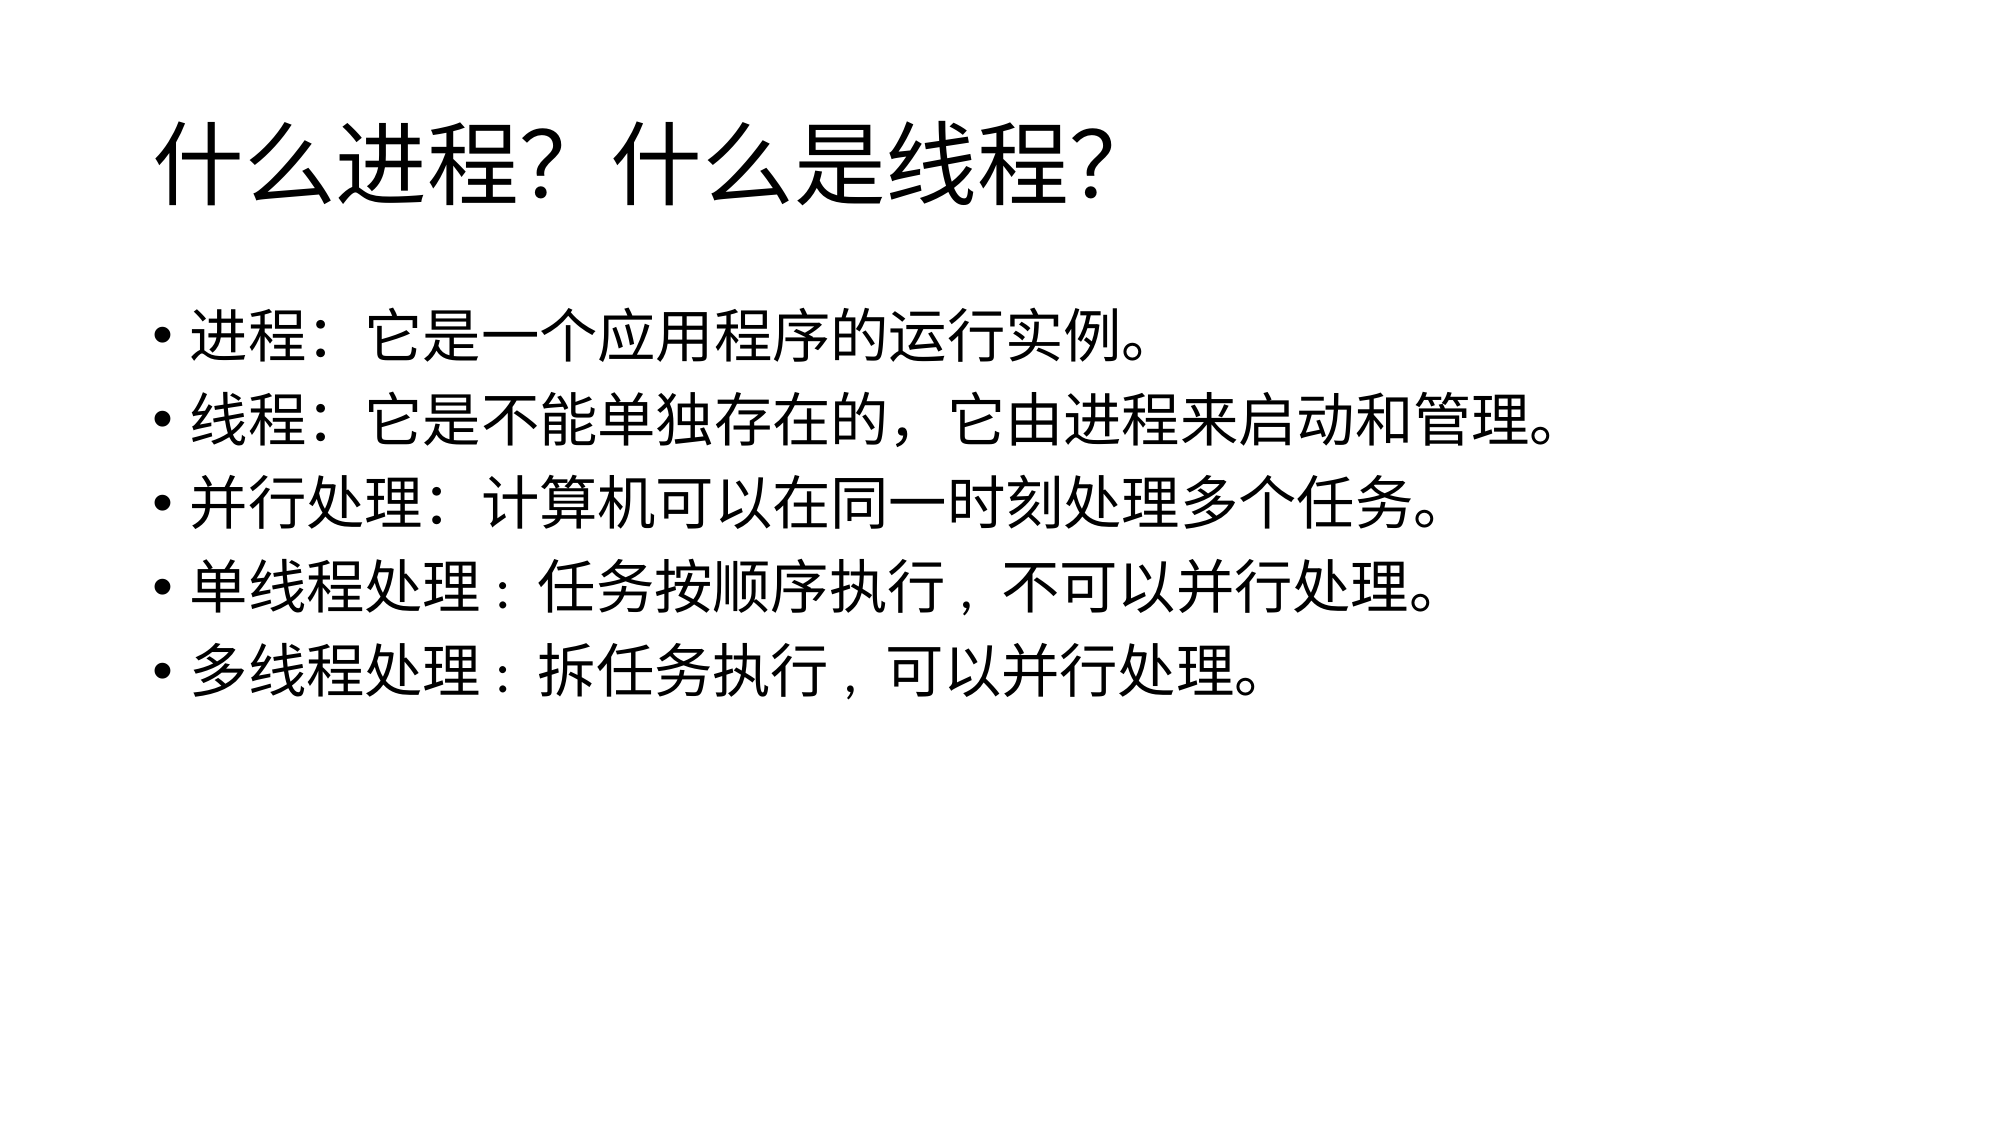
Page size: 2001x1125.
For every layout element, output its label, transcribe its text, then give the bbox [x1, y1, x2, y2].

list 进程：它是一个应用程序的运行实例。 线程：它是不能单独存在的，它由进程来启动和管理。 并行处理：计算机可以在同一时刻处理多个任务。 单线程处理: 任务按顺序执行, 不可以并行处理。 多线程处理: 拆任务执行, 可以并行处理。 [137, 299, 1863, 1014]
title 什么进程？什么是线程？ [137, 59, 1863, 278]
